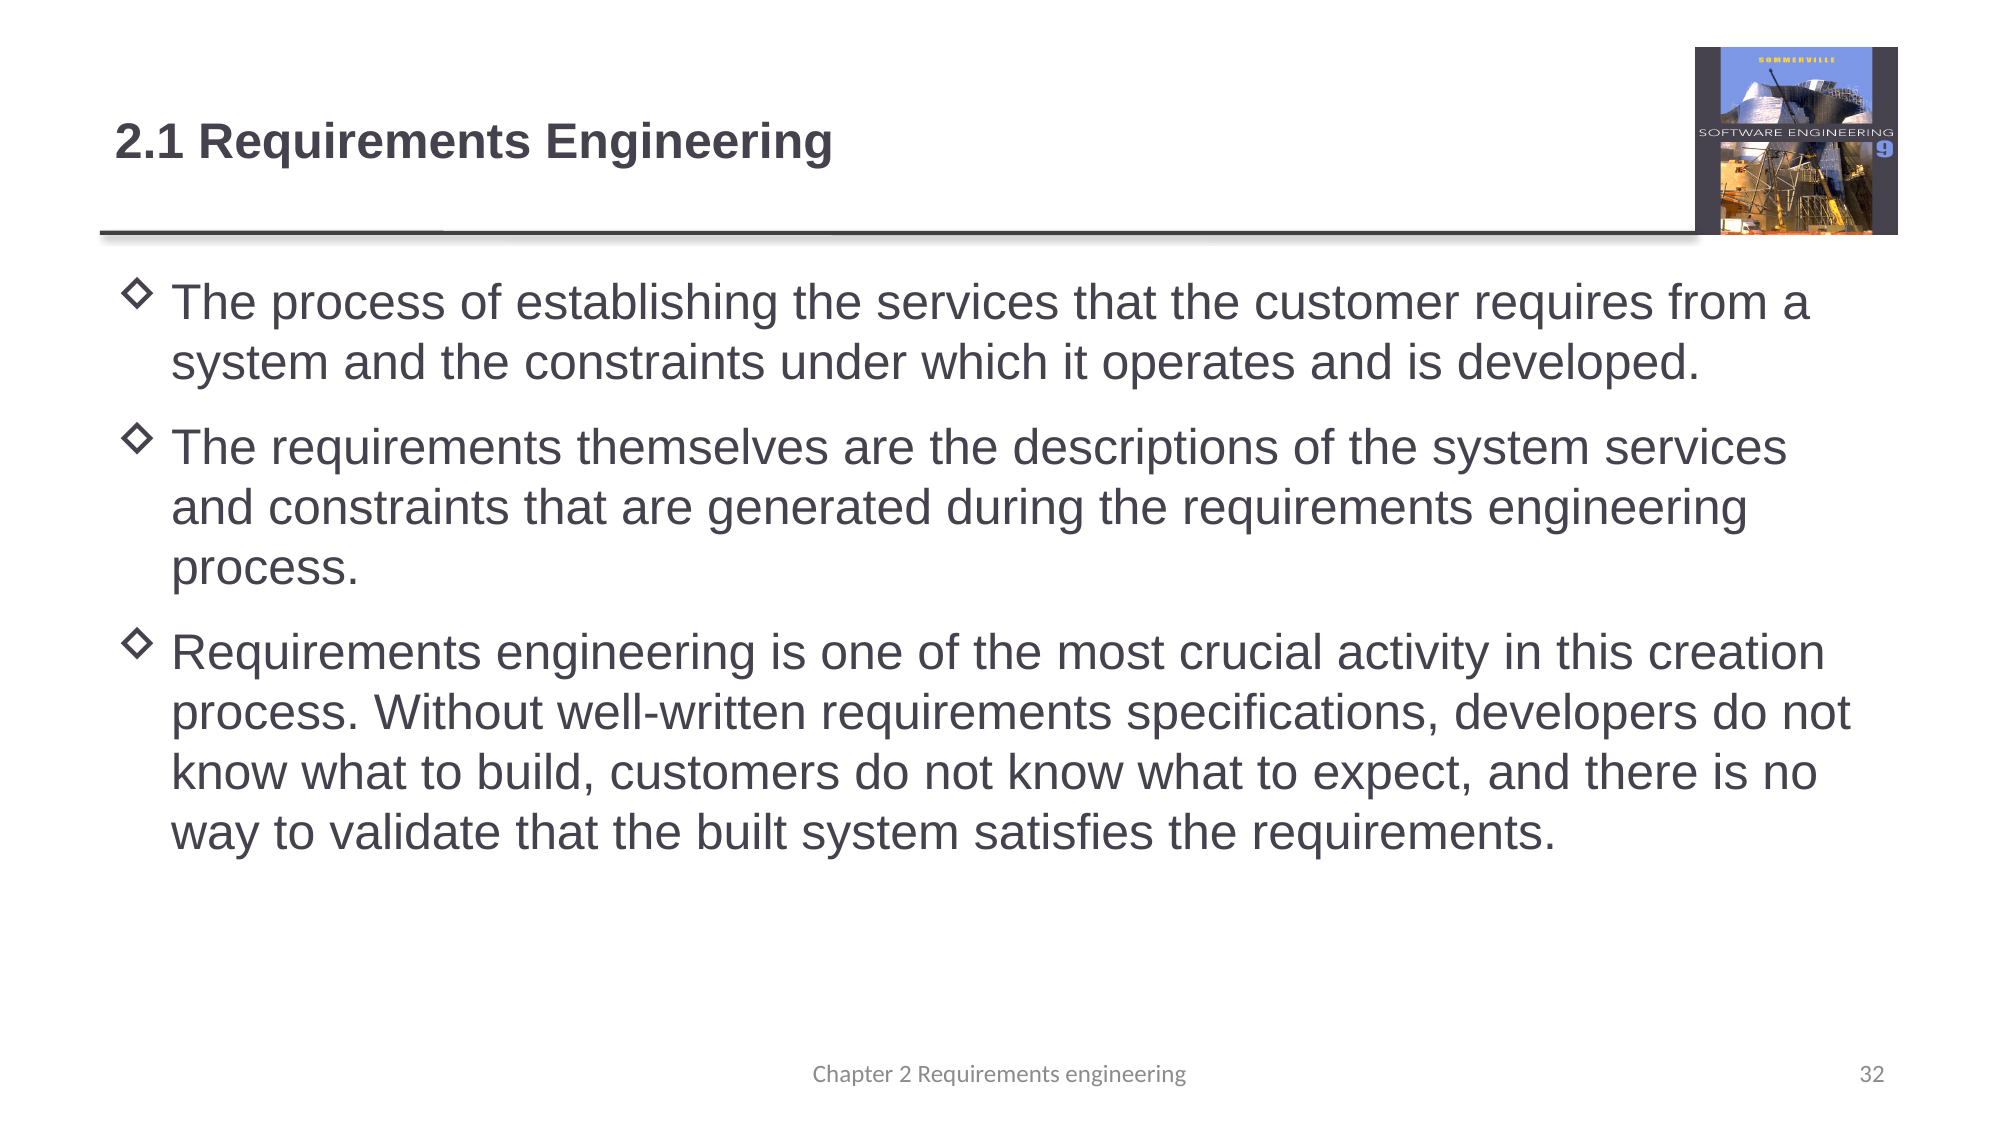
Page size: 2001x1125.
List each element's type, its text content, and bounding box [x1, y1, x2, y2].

list The process of establishing the services that the customer requires from a system and the constraints under which it operates and is developed. The requirements themselves are the descriptions of the system services and constraints that are generated during the requirements engineering process. Requirements engineering is one of the most crucial activity in this creation process. Without well-written requirements specifications, developers do not know what to build, customers do not know what to expect, and there is no way to validate that the built system satisfies the requirements. [99, 262, 1900, 1005]
title 2.1 Requirements Engineering [99, 44, 1696, 233]
picture [1696, 47, 1898, 235]
footer Chapter 2 Requirements engineering [683, 1042, 1317, 1103]
slide_number 32 [1433, 1042, 1900, 1103]
